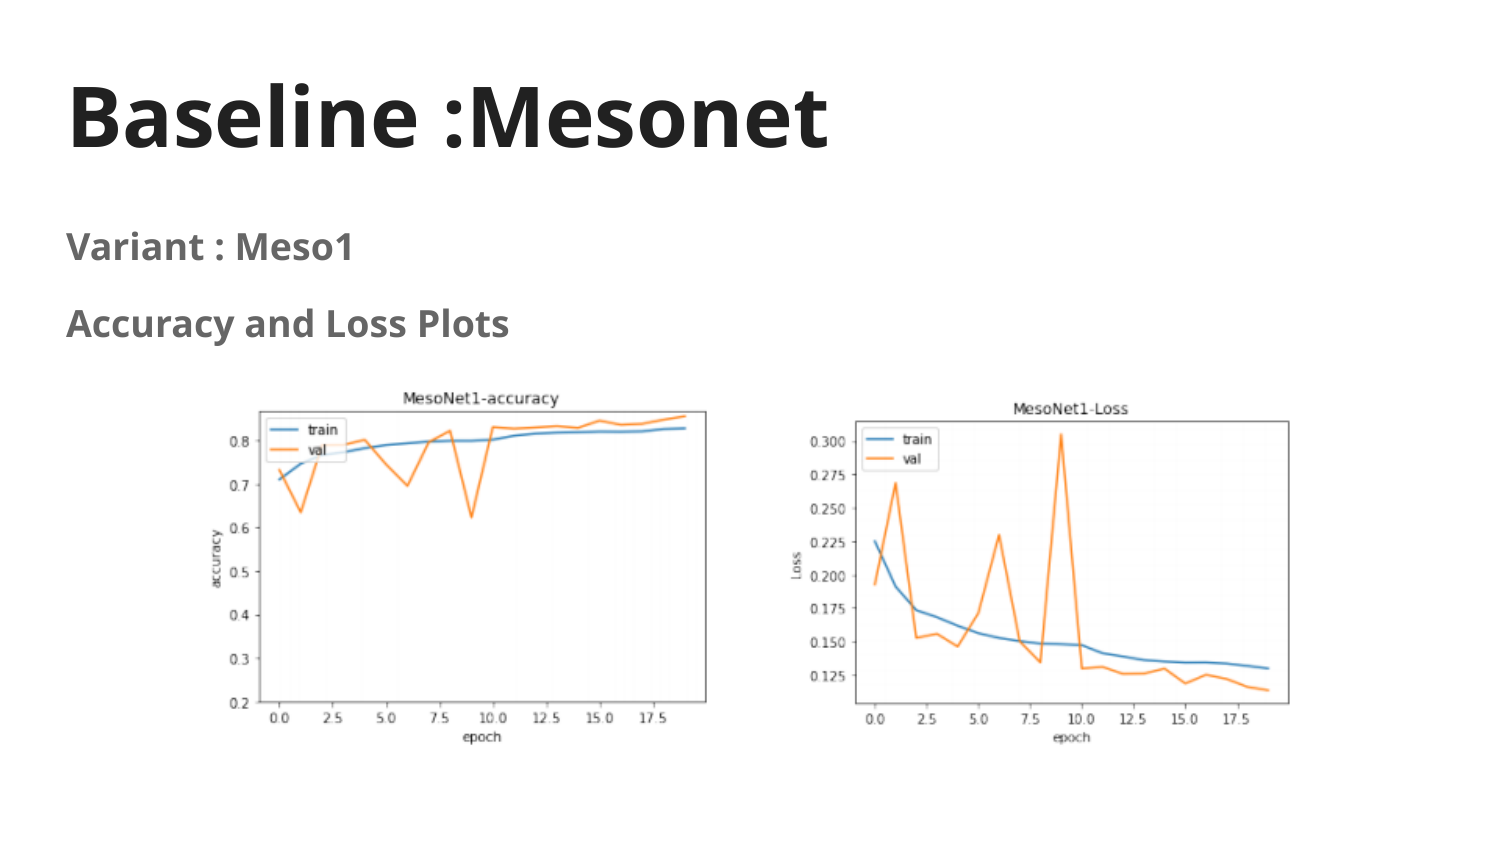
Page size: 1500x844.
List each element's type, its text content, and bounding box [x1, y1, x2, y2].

title Baseline :Mesonet [51, 48, 1449, 180]
list Variant : Meso1 Accuracy and Loss Plots [51, 201, 1449, 750]
picture [198, 376, 1319, 756]
